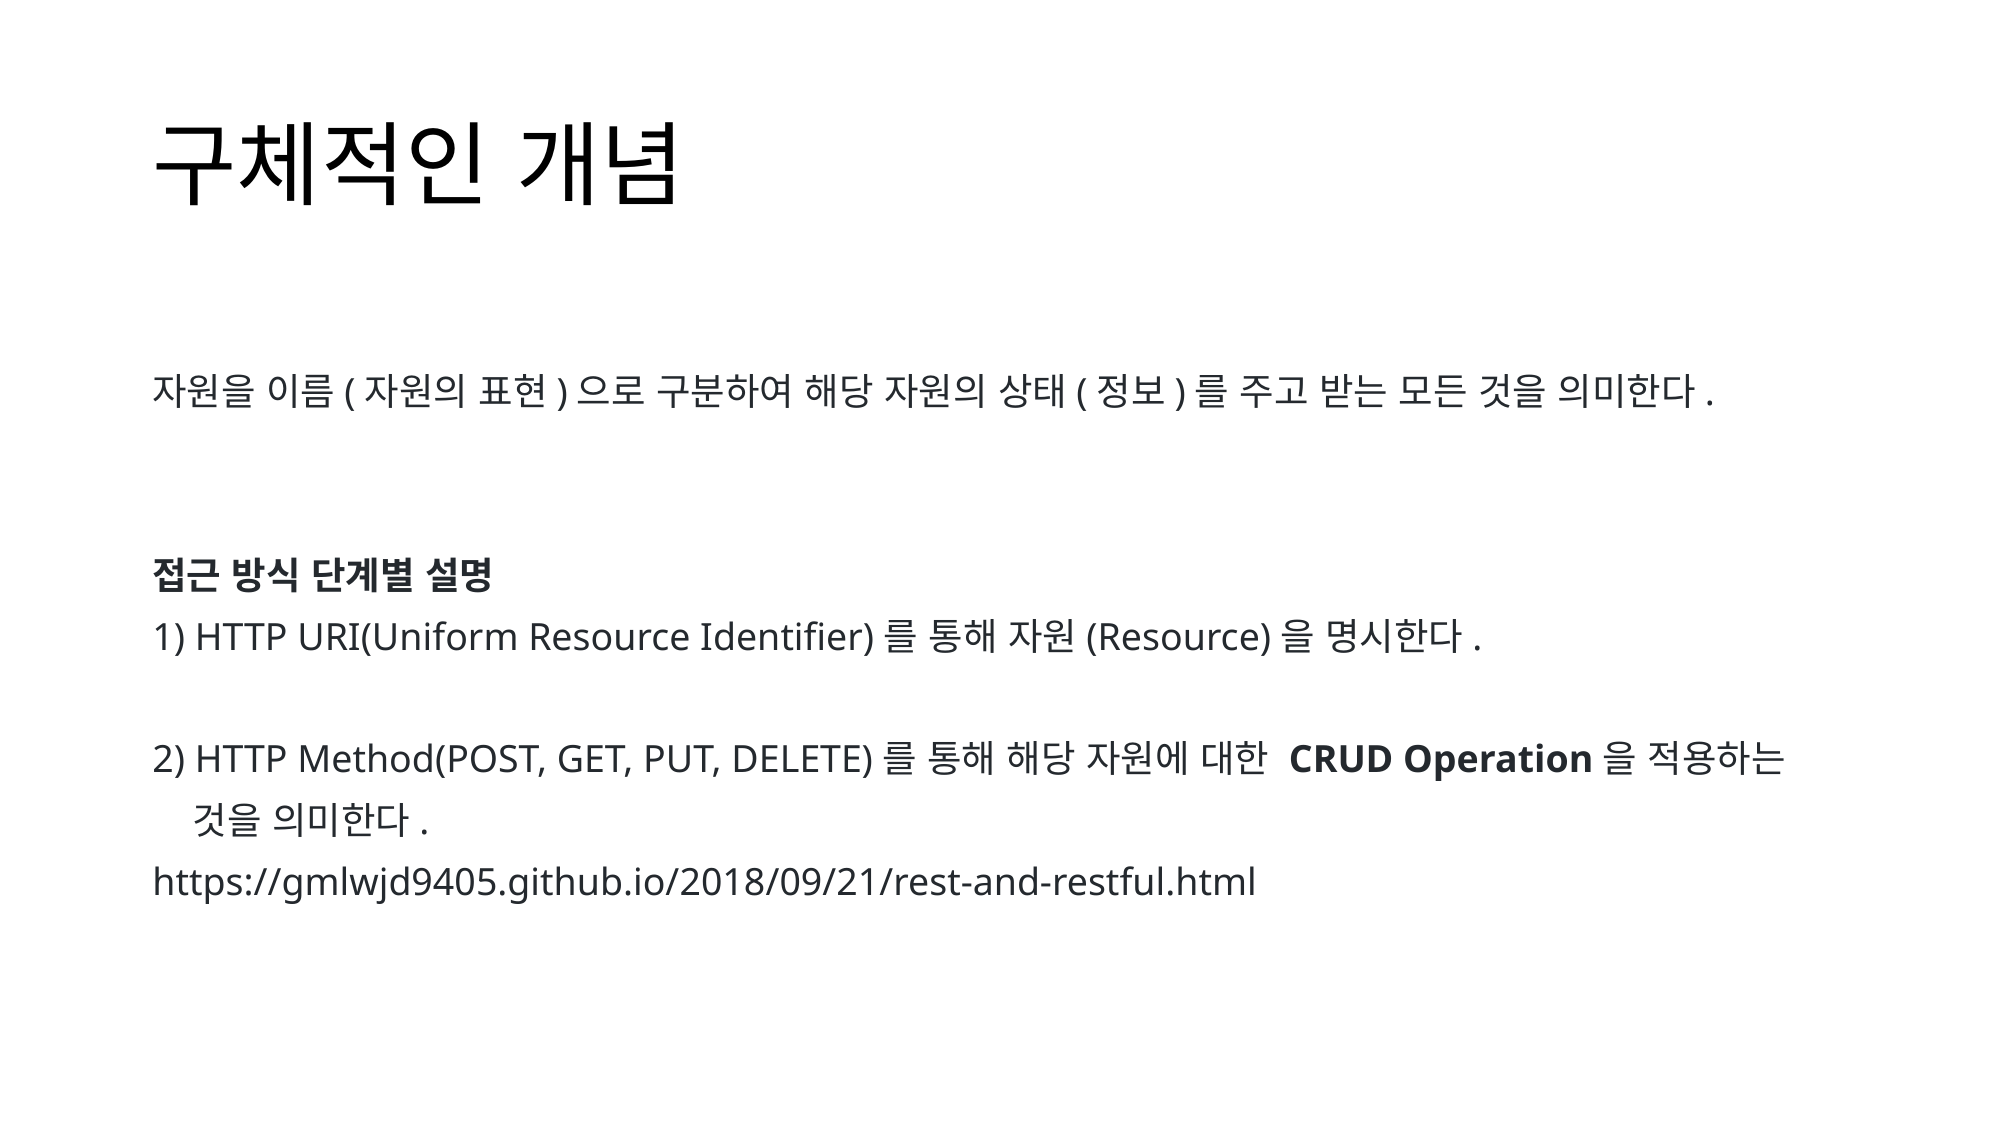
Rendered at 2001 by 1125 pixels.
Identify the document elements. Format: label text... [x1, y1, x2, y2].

list 자원을 이름(자원의 표현)으로 구분하여 해당 자원의 상태(정보)를 주고 받는 모든 것을 의미한다. 접근 방식 단계별 설명 1) HTTP URI(Uniform Resource Identifier)를 통해 자원(Resource)을 명시한다. 2) HTTP Method(POST, GET, PUT, DELETE)를 통해 해당 자원에 대한 CRUD Operation을 적용하는 것을 의미한다. https://gmlwjd9405.github.io/2018/09/21/rest-and-restful.html [137, 299, 1931, 1014]
title 구체적인 개념 [137, 59, 1863, 278]
